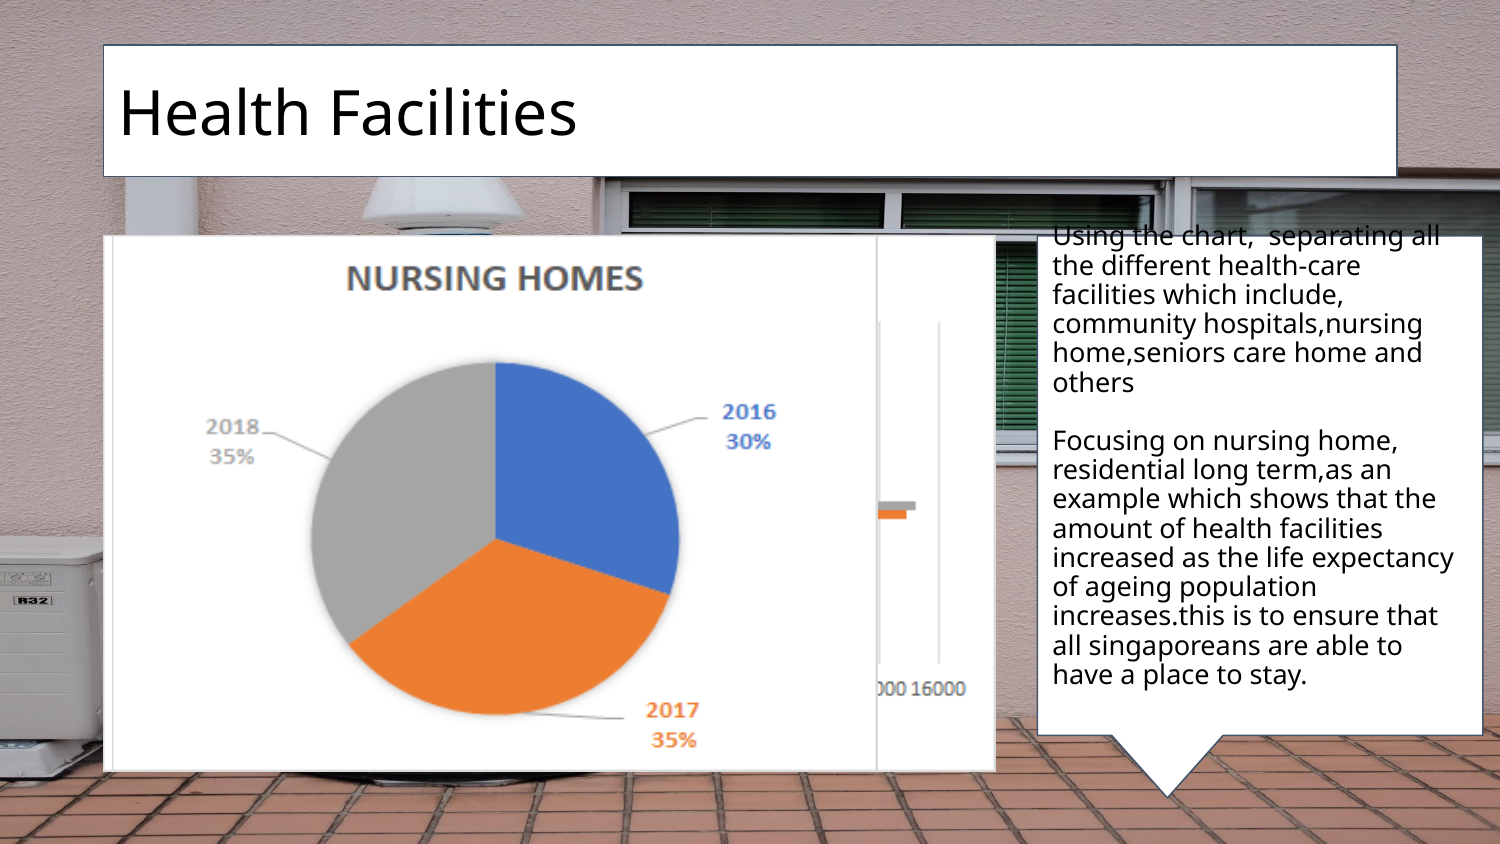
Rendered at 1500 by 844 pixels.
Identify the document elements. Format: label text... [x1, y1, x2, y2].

title Health Facilities [103, 177, 1398, 208]
picture [0, 0, 1500, 844]
text_box Using the chart, separating all the different health-care facilities which include, community hospitals,nursing home,seniors care home and others Focusing on nursing home, residential long term,as an example which shows that the amount of health facilities increased as the life expectancy of ageing population increases.this is to ensure that all singaporeans are able to have a place to stay. [1037, 235, 1483, 798]
text_box Health Facilities [103, 44, 1398, 177]
